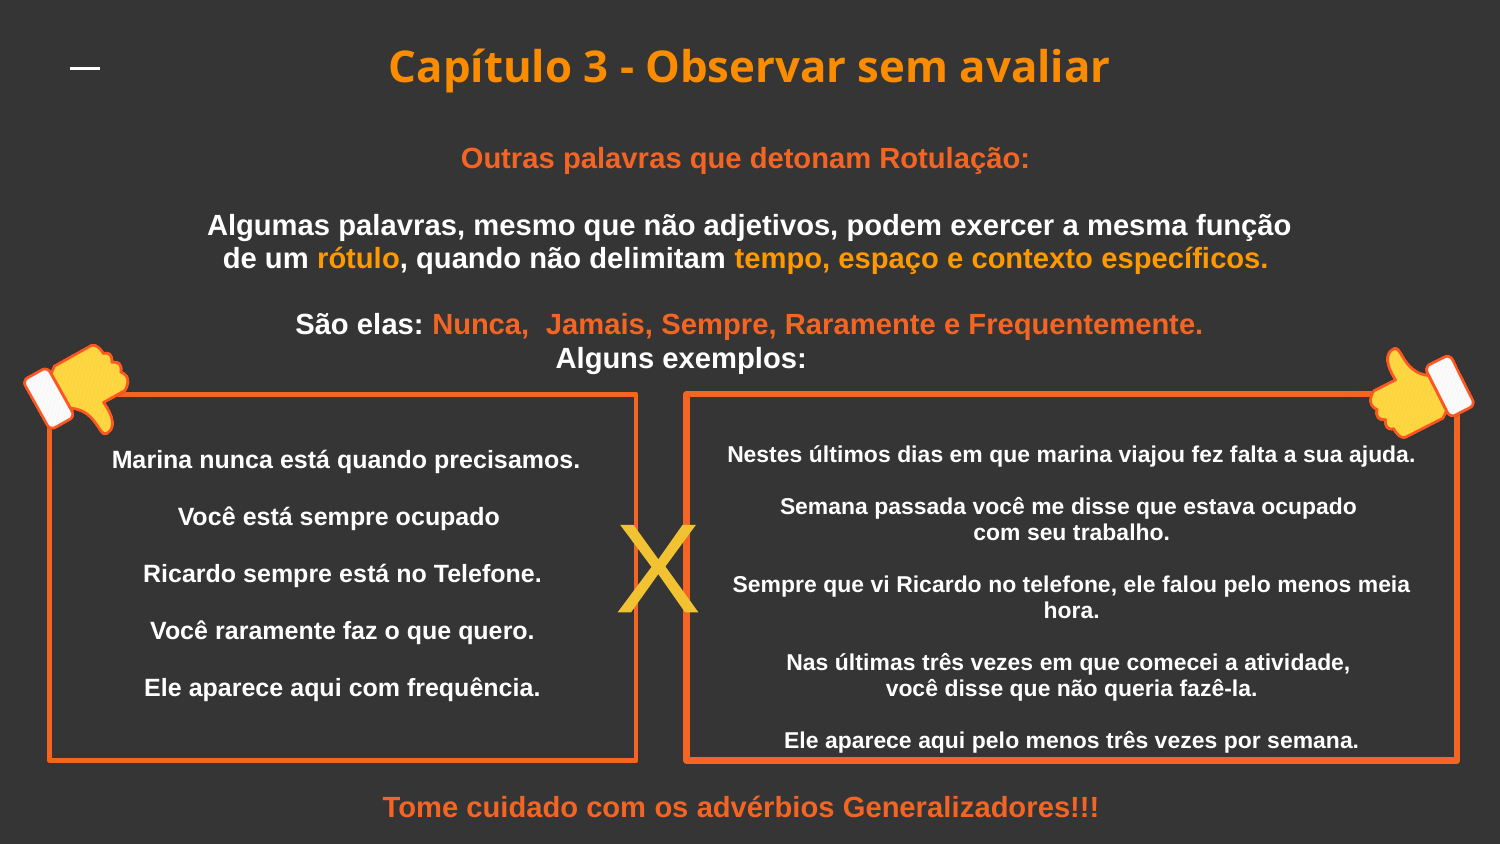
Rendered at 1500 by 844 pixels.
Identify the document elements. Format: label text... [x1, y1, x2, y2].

picture [1330, 301, 1499, 473]
text_box Nestes últimos dias em que marina viajou fez falta a sua ajuda. Semana passada você me disse que estava ocupado com seu trabalho. Sempre que vi Ricardo no telefone, ele falou pelo menos meia hora. Nas últimas três vezes em que comecei a atividade, você disse que não queria fazê-la. Ele aparece aqui pelo menos três vezes por semana. [686, 394, 1458, 761]
picture [0, 309, 171, 483]
text_box Marina nunca está quando precisamos. Você está sempre ocupado Ricardo sempre está no Telefone. Você raramente faz o que quero. Ele aparece aqui com frequência. [49, 394, 637, 761]
title Capítulo 3 - Observar sem avaliar [42, 23, 1458, 112]
text_box Outras palavras que detonam Rotulação: Algumas palavras, mesmo que não adjetivos, podem exercer a mesma função de um rótulo, quando não delimitam tempo, espaço e contexto específicos. São elas: Nunca, Jamais, Sempre, Raramente e Frequentemente. Alguns exemplos: Tome cuidado com os advérbios Generalizadores!!! [185, 127, 1315, 830]
